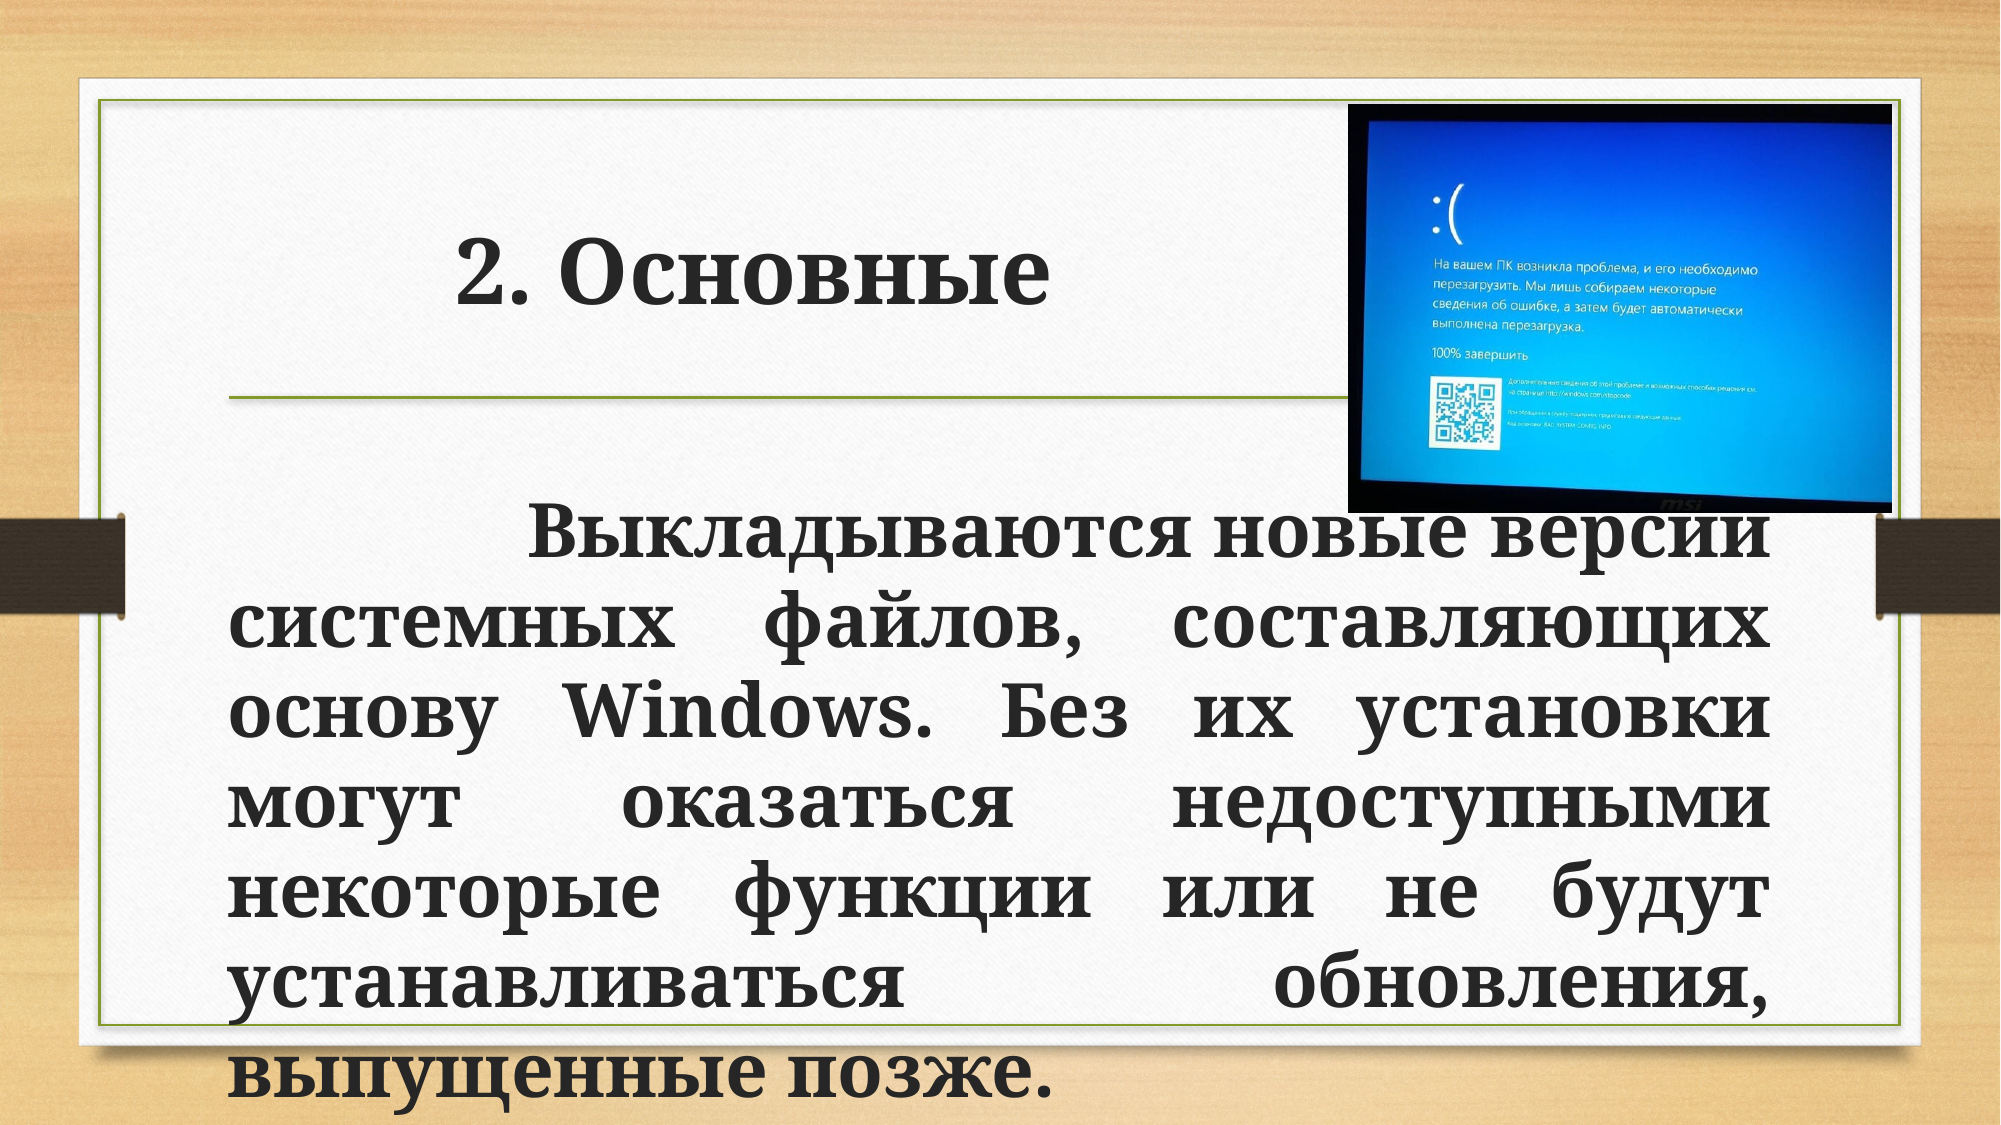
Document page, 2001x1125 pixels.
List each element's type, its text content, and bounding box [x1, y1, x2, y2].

picture [0, 0, 2001, 1125]
list Выкладываются новые версии системных файлов, составляющих основу Windows. Без их установки могут оказаться недоступными некоторые функции или не будут устанавливаться обновления, выпущенные позже. [212, 475, 1788, 1020]
title 2. Основные [0, 161, 1343, 375]
